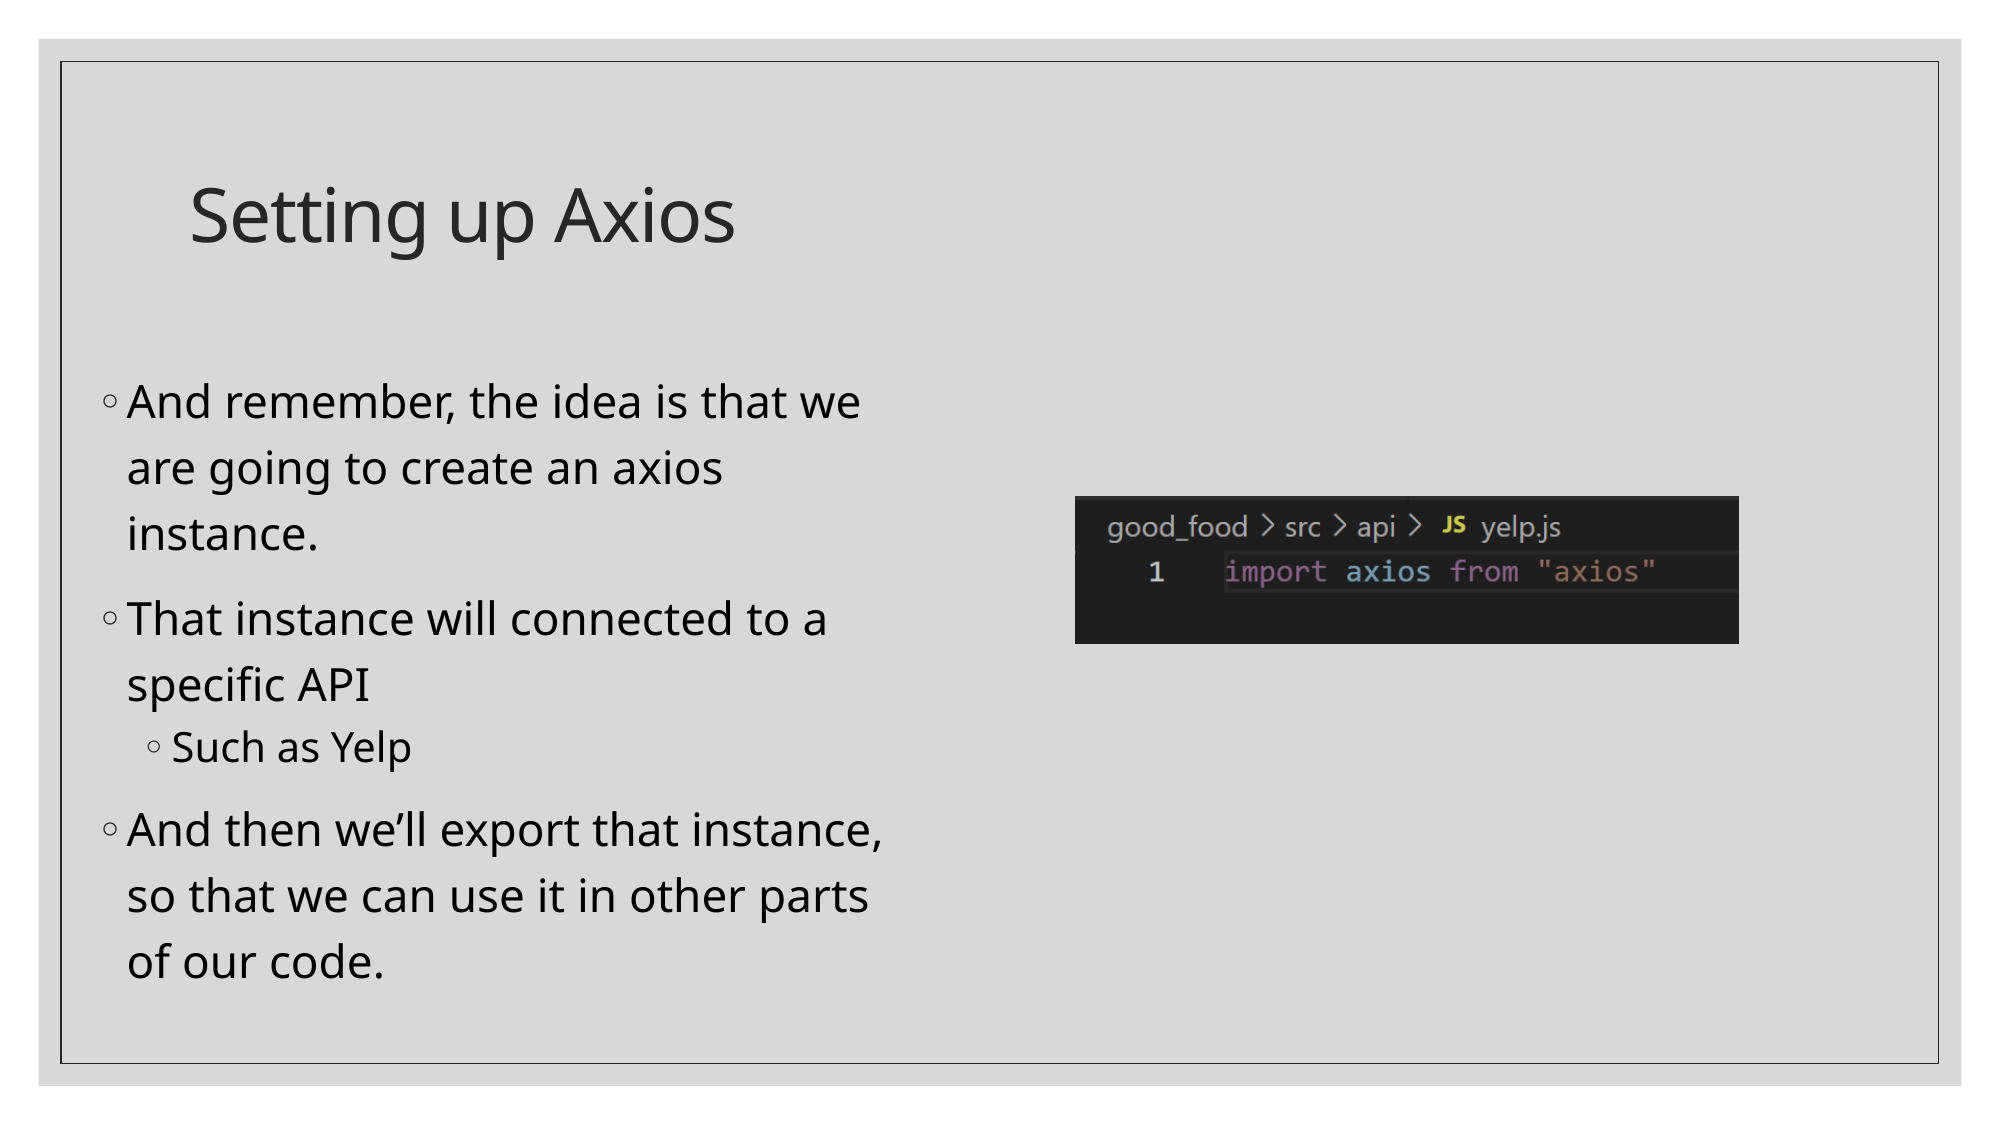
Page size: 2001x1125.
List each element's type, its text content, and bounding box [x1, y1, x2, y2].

picture [1075, 496, 1739, 644]
title Setting up Axios [174, 105, 1825, 331]
list And remember, the idea is that we are going to create an axios instance. That instance will connected to a specific API Such as Yelp And then we’ll export that instance, so that we can use it in other parts of our code. [81, 354, 925, 995]
